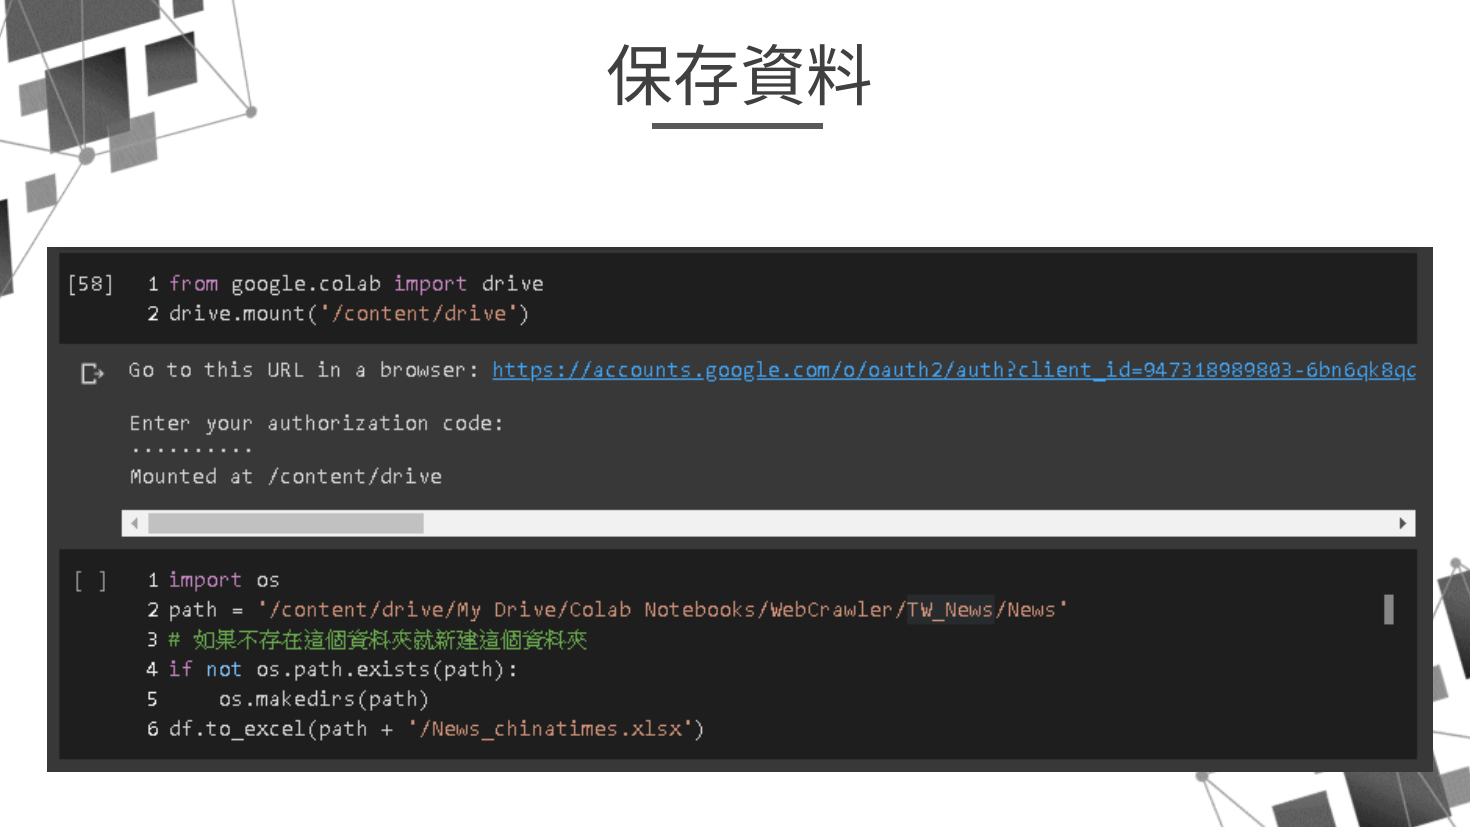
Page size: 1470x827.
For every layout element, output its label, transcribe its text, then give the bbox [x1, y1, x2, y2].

list 保存資料 [483, 34, 997, 123]
picture [0, 0, 1470, 827]
